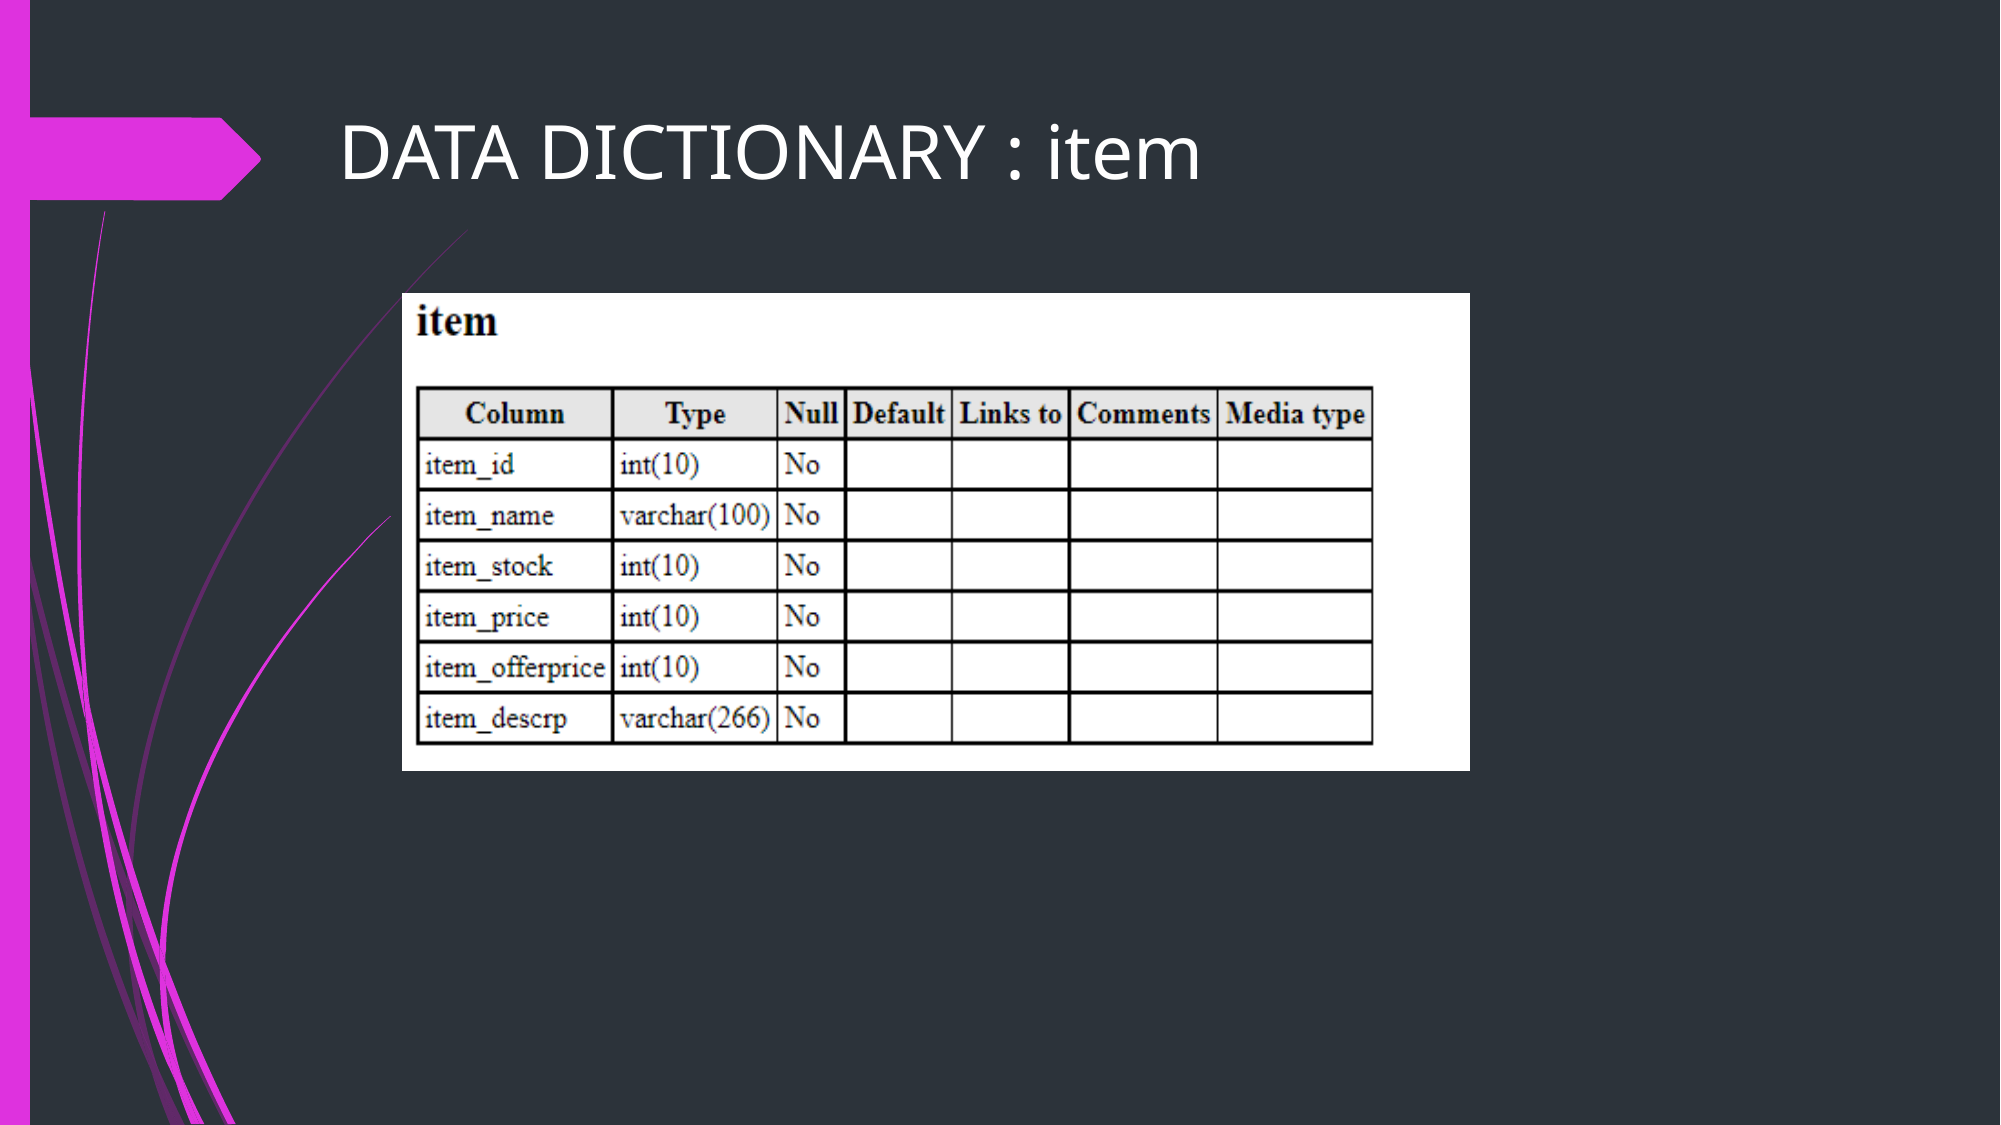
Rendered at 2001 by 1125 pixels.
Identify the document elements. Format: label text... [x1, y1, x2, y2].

picture [402, 292, 1470, 771]
title DATA DICTIONARY : item [323, 97, 1811, 308]
